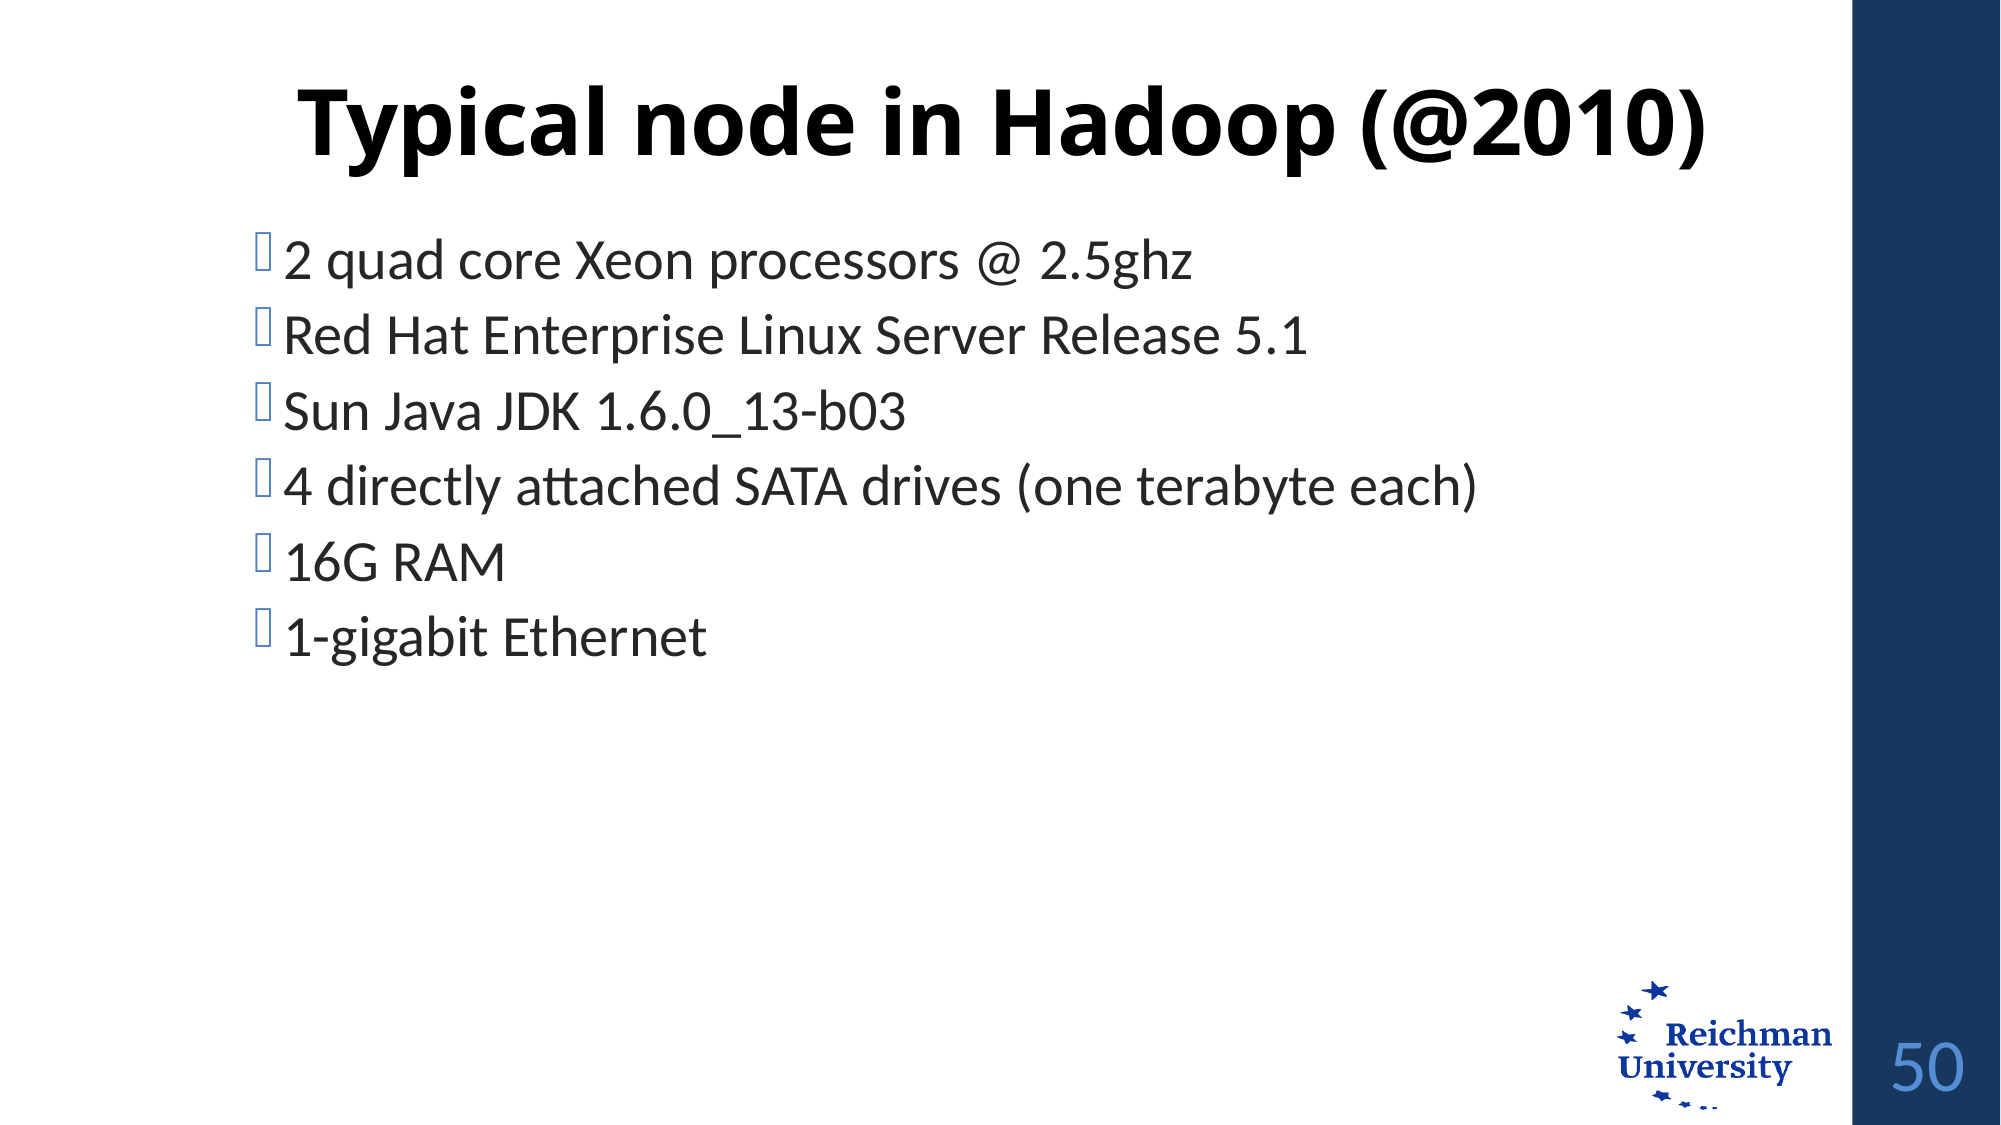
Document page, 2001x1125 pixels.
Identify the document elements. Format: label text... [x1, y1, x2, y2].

slide_number 50 [1852, 1012, 2000, 1110]
title Typical node in Hadoop (@2010) [206, 60, 1797, 183]
picture [1616, 981, 1832, 1110]
list 2 quad core Xeon processors @ 2.5ghz Red Hat Enterprise Linux Server Release 5.1 Sun Java JDK 1.6.0_13-b03 4 directly attached SATA drives (one terabyte each) 16G RAM 1-gigabit Ethernet [193, 221, 1784, 1025]
